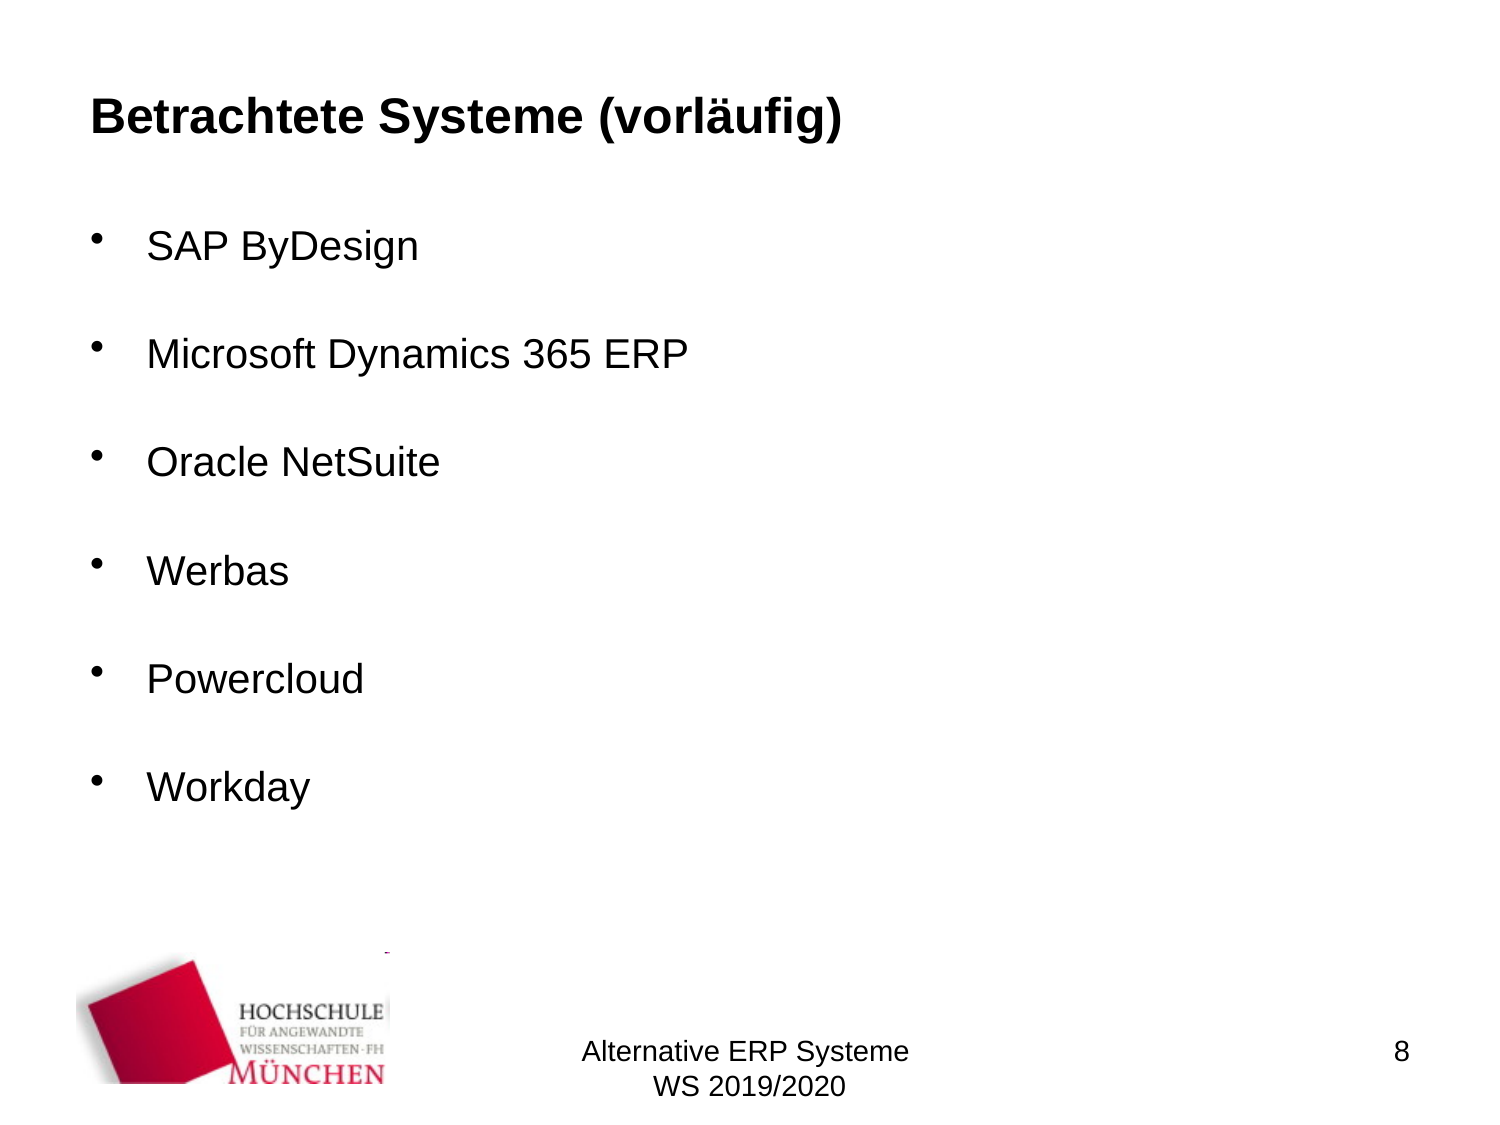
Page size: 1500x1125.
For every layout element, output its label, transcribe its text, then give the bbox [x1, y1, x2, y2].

footer Alternative ERP Systeme WS 2019/2020 [512, 1024, 988, 1103]
slide_number 8 [1074, 1024, 1425, 1103]
picture [76, 952, 390, 1084]
list SAP ByDesign Microsoft Dynamics 365 ERP Oracle NetSuite Werbas Powercloud Workday [75, 160, 1425, 904]
title Betrachtete Systeme (vorläufig) [75, 66, 1425, 160]
